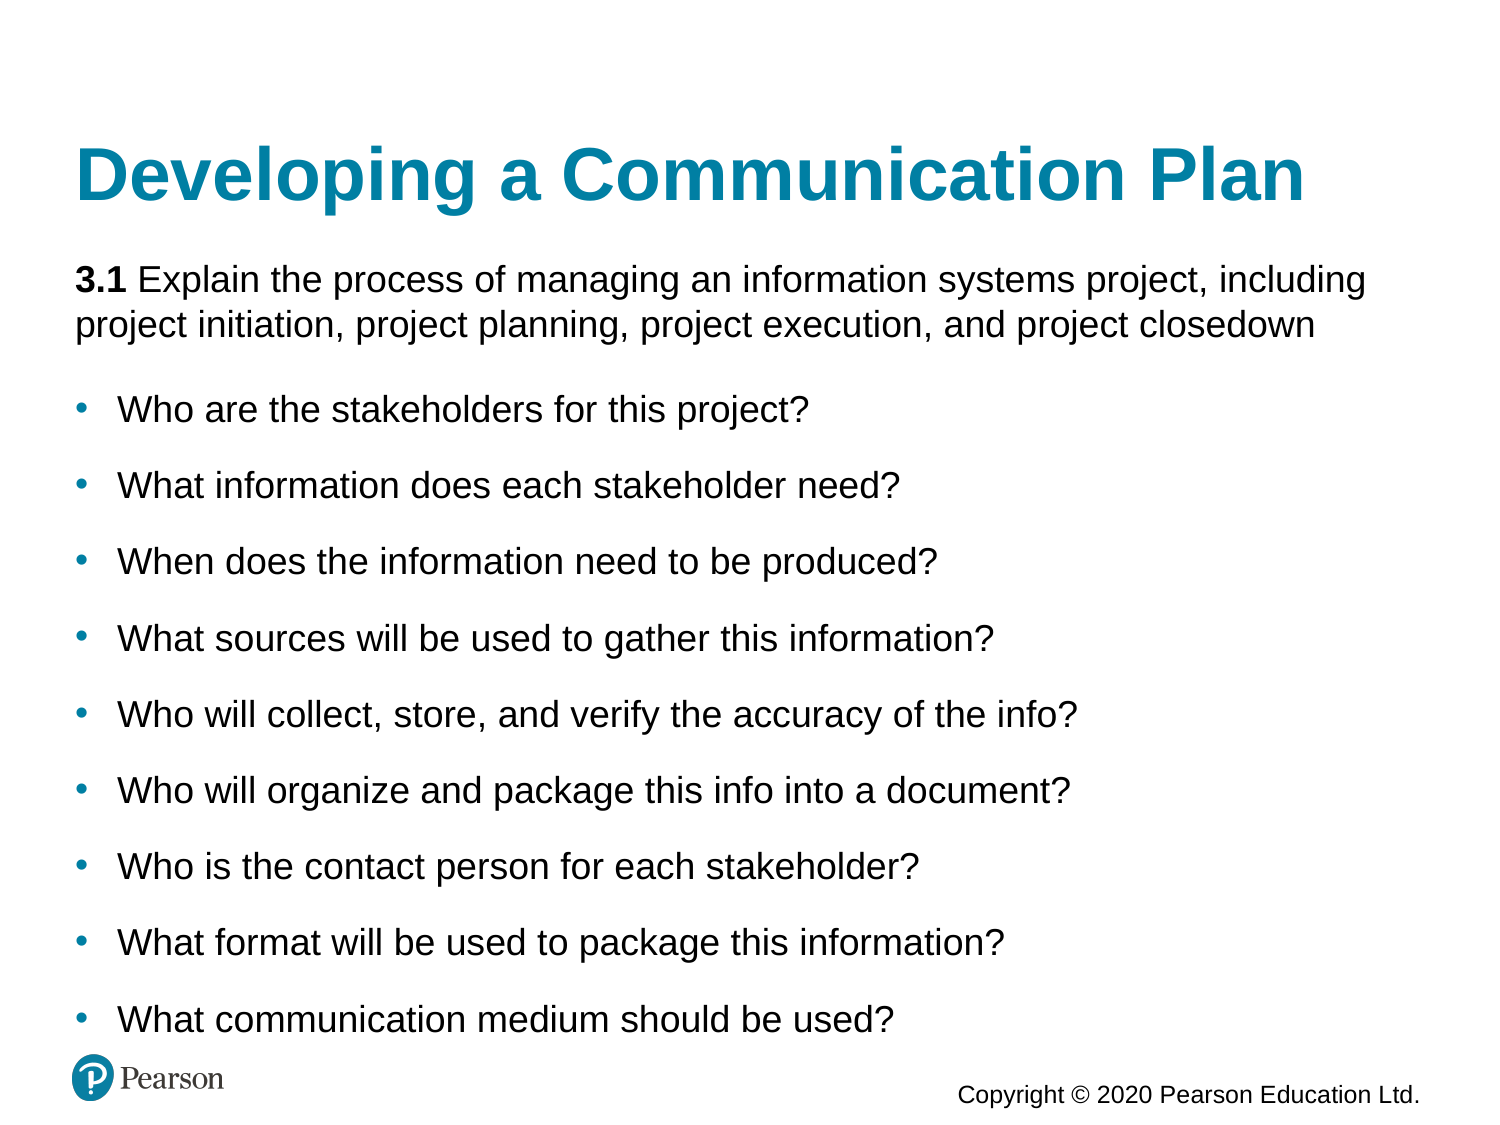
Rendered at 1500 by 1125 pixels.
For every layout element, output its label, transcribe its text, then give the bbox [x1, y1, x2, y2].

picture [98, 1054, 224, 1101]
picture [72, 1054, 88, 1070]
picture [72, 1087, 83, 1101]
list 3.1 Explain the process of managing an information systems project, including project initiation, project planning, project execution, and project closedown [75, 255, 1425, 345]
title Developing a Communication Plan [75, 35, 1425, 216]
picture [80, 1063, 106, 1088]
list Who are the stakeholders for this project? What information does each stakeholder need? When does the information need to be produced? What sources will be used to gather this information? Who will collect, store, and verify the accuracy of the info? Who will organize and package this info into a document? Who is the contact person for each stakeholder? What format will be used to package this information? What communication medium should be used? [75, 384, 1425, 1042]
